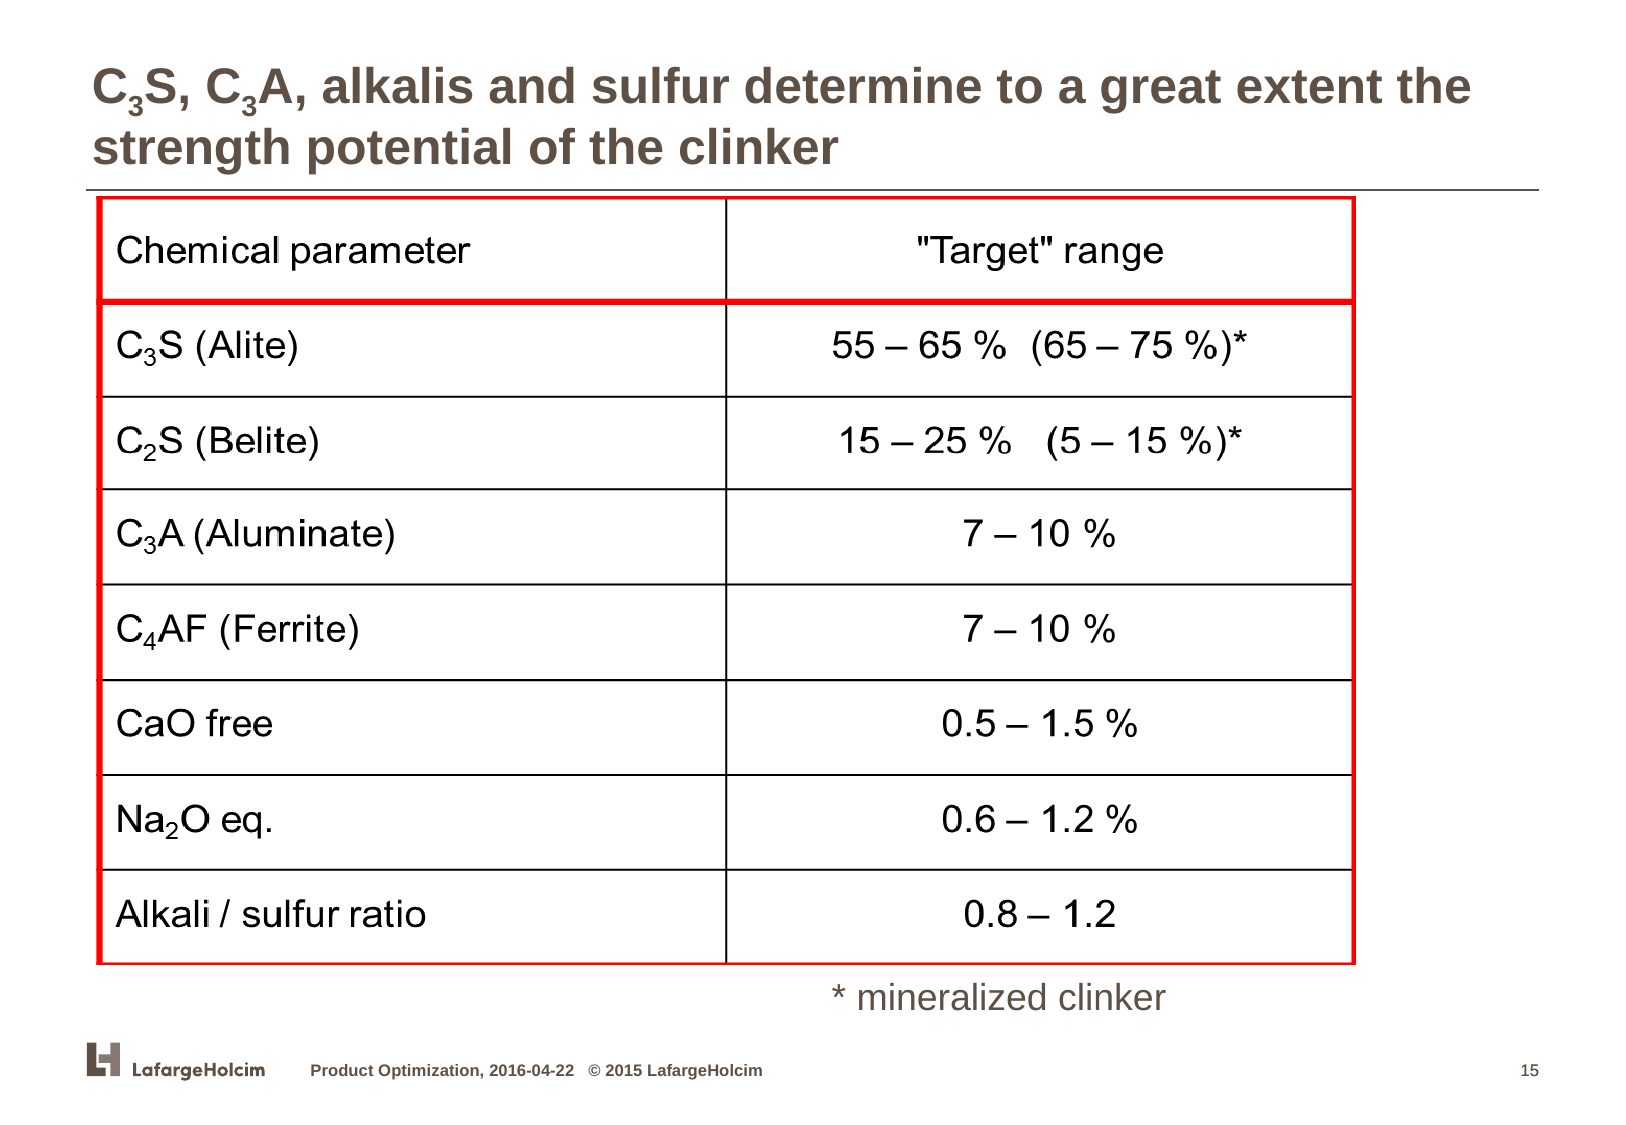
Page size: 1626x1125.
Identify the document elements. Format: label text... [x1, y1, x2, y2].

slide_number 15 [1467, 1052, 1540, 1080]
footer Product Optimization, 2016-04-22 © 2015 LafargeHolcim [310, 1052, 831, 1080]
text_box * mineralized clinker [816, 973, 1267, 1026]
picture [91, 196, 1357, 965]
text_box C3S, C3A, alkalis and sulfur determine to a great extent the strength potential of the clinker [91, 47, 1532, 177]
